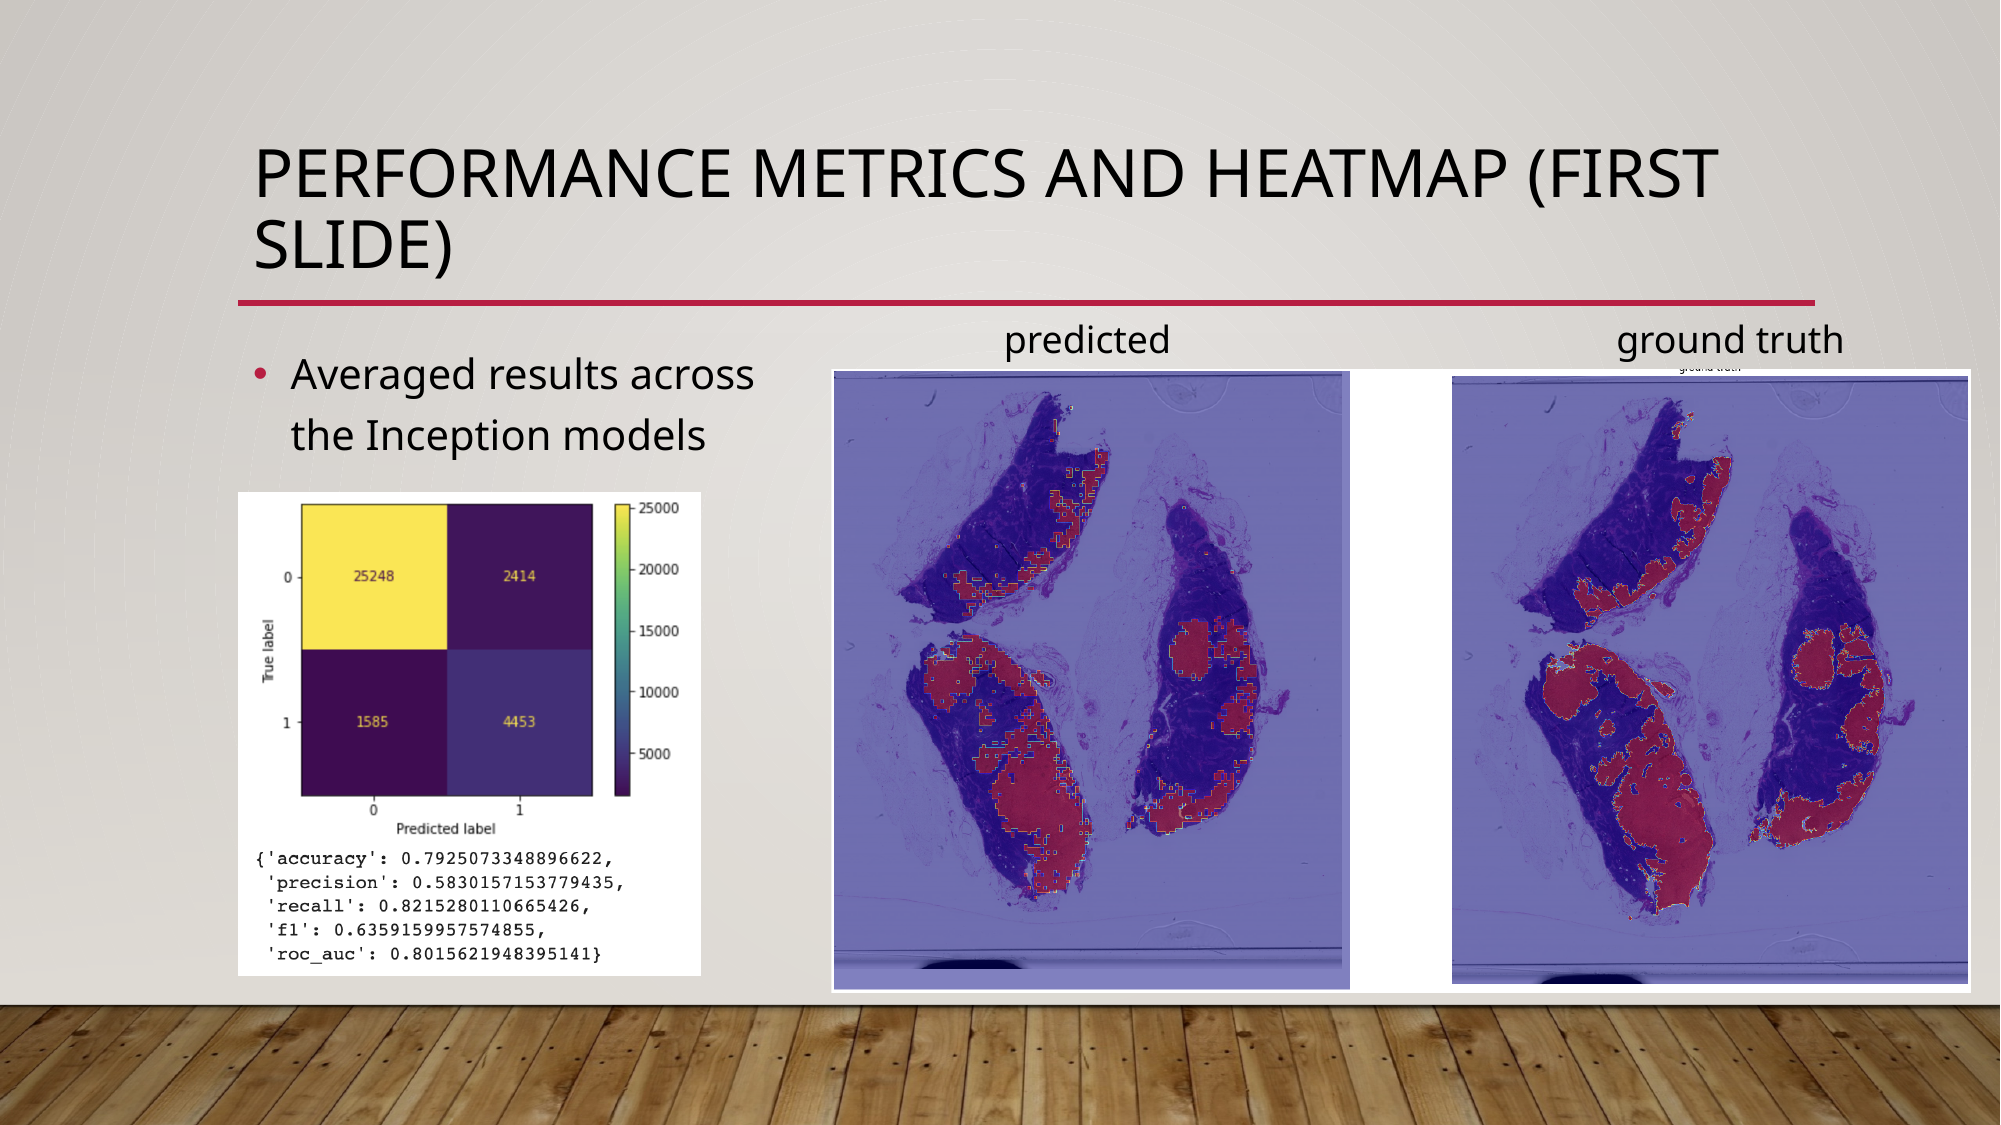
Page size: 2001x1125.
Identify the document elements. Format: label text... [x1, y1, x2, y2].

text_box Averaged results across the Inception models [238, 330, 779, 897]
picture [237, 492, 701, 977]
picture [0, 1005, 2000, 1125]
text_box predicted [989, 308, 1187, 368]
text_box ground truth [1601, 308, 1860, 368]
title performance metrics and heatmap (first slide) [238, 131, 1897, 305]
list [831, 368, 1972, 994]
